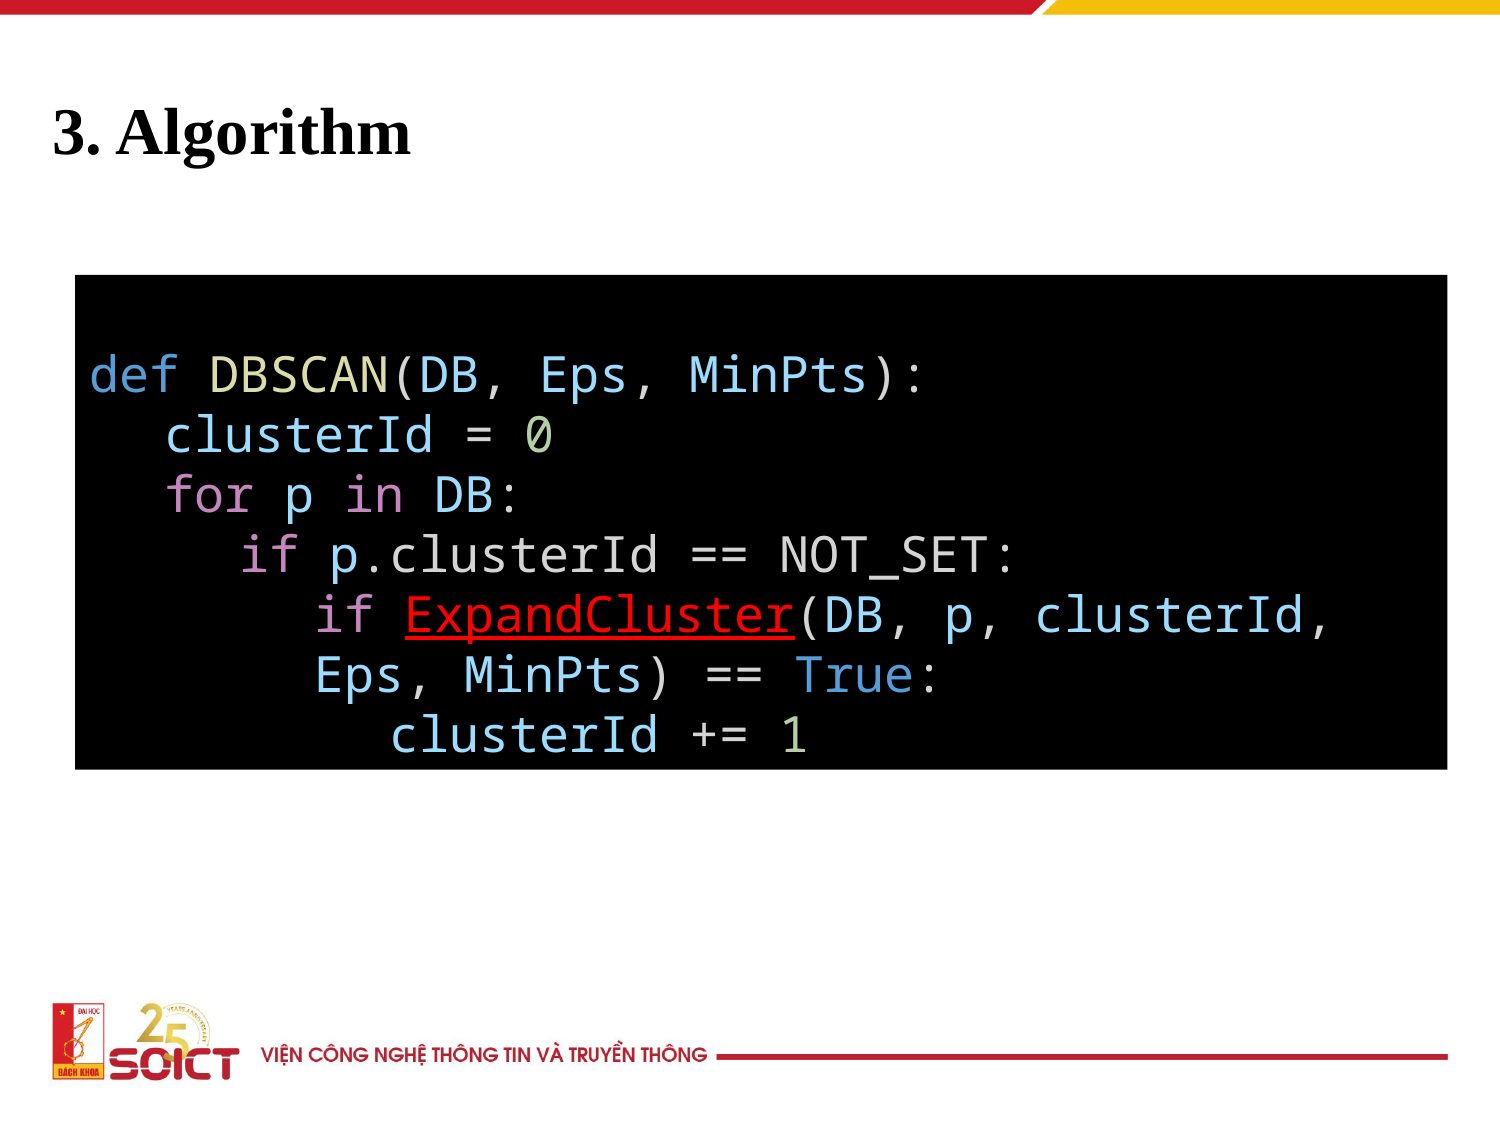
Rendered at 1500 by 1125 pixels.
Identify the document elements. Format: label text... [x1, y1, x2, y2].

title 3. Algorithm [52, 87, 1448, 169]
text_box def DBSCAN(DB, Eps, MinPts): clusterId = 0 for p in DB: if p.clusterId == NOT_SET: if ExpandCluster(DB, p, clusterId, Eps, MinPts) == True: clusterId += 1 [75, 274, 1448, 770]
picture [0, 0, 1500, 1085]
